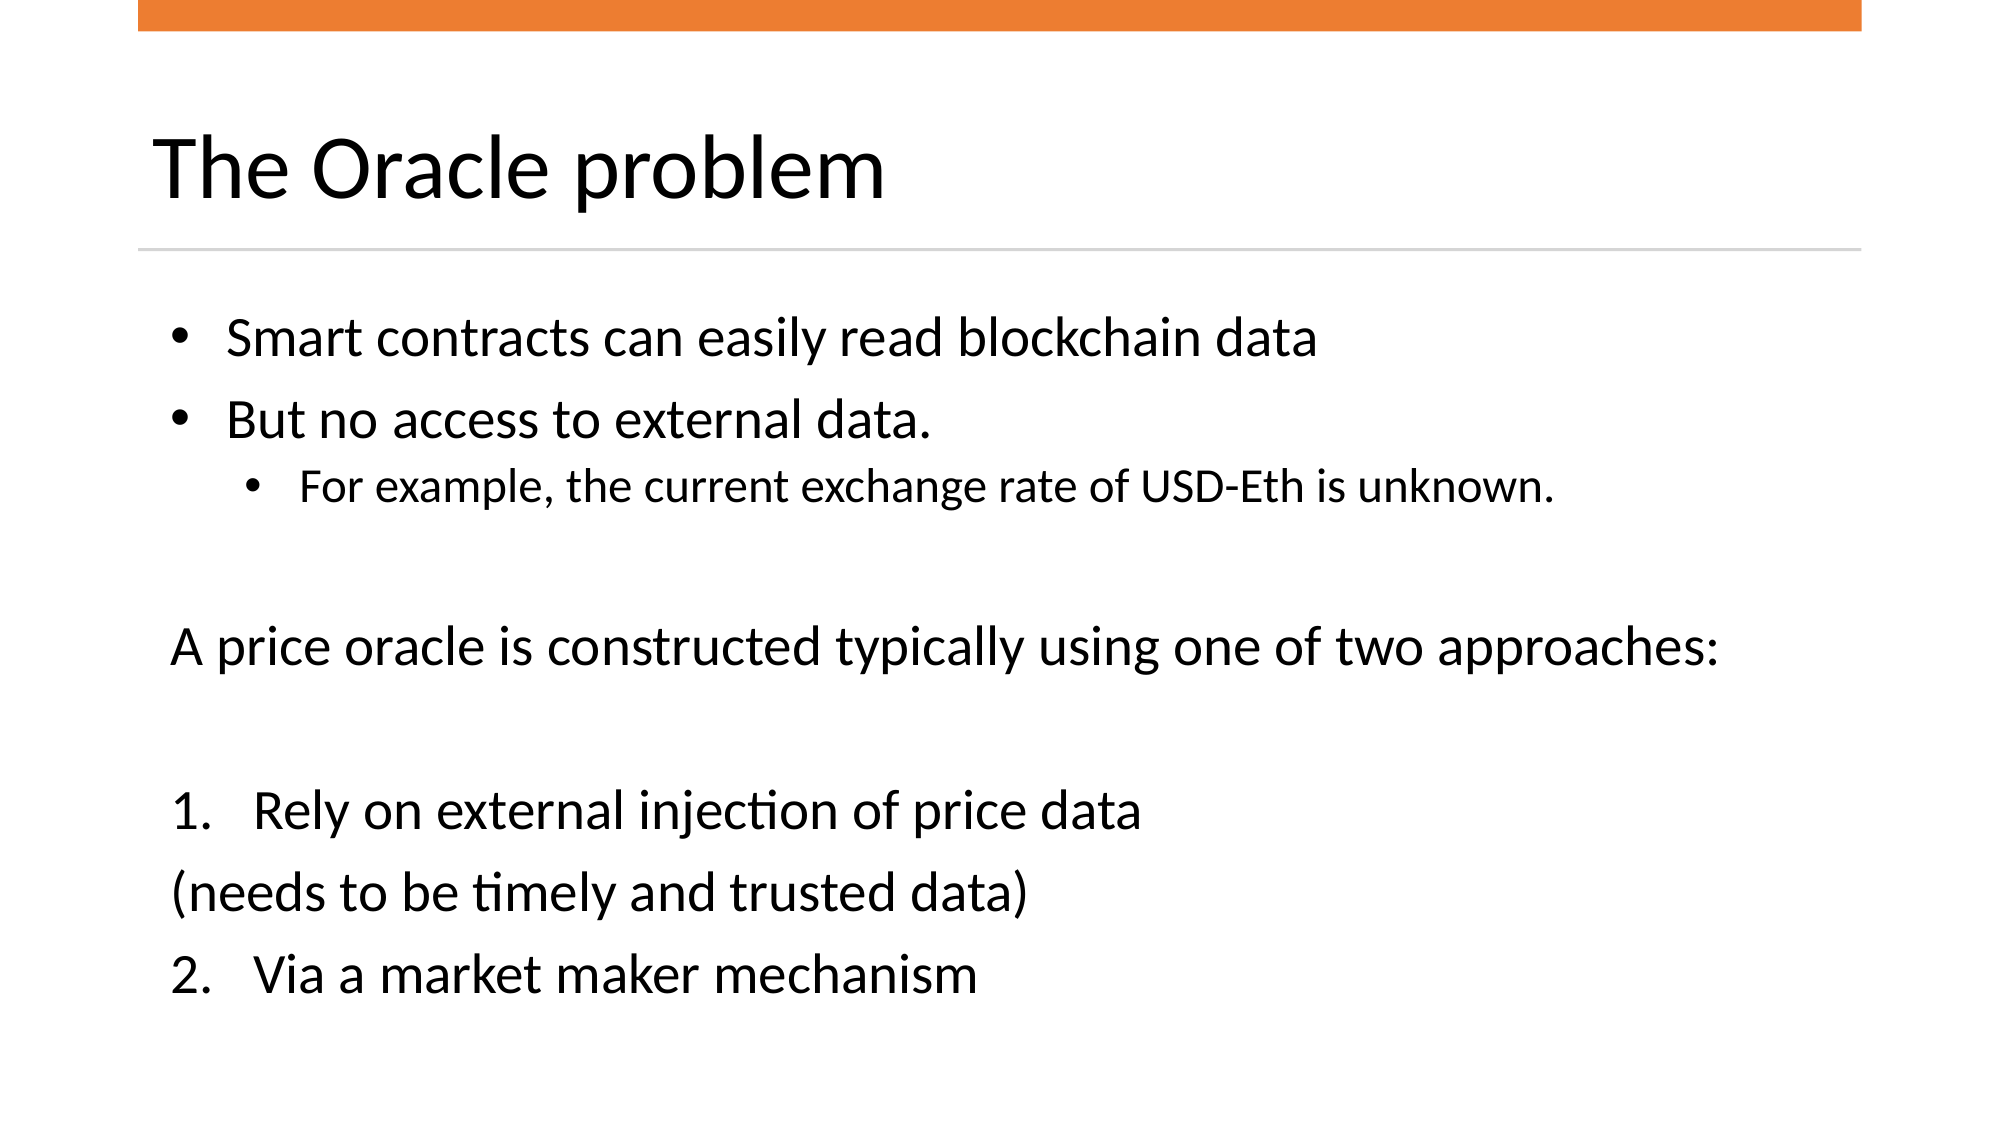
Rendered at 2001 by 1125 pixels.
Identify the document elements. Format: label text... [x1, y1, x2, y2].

text_box [138, 248, 1862, 252]
text_box [138, 0, 1862, 32]
list Smart contracts can easily read blockchain data But no access to external data. For example, the current exchange rate of USD-Eth is unknown. A price oracle is constructed typically using one of two approaches: Rely on external injection of price data (needs to be timely and trusted data) Via a market maker mechanism [137, 299, 1863, 1014]
title The Oracle problem [137, 59, 1863, 278]
